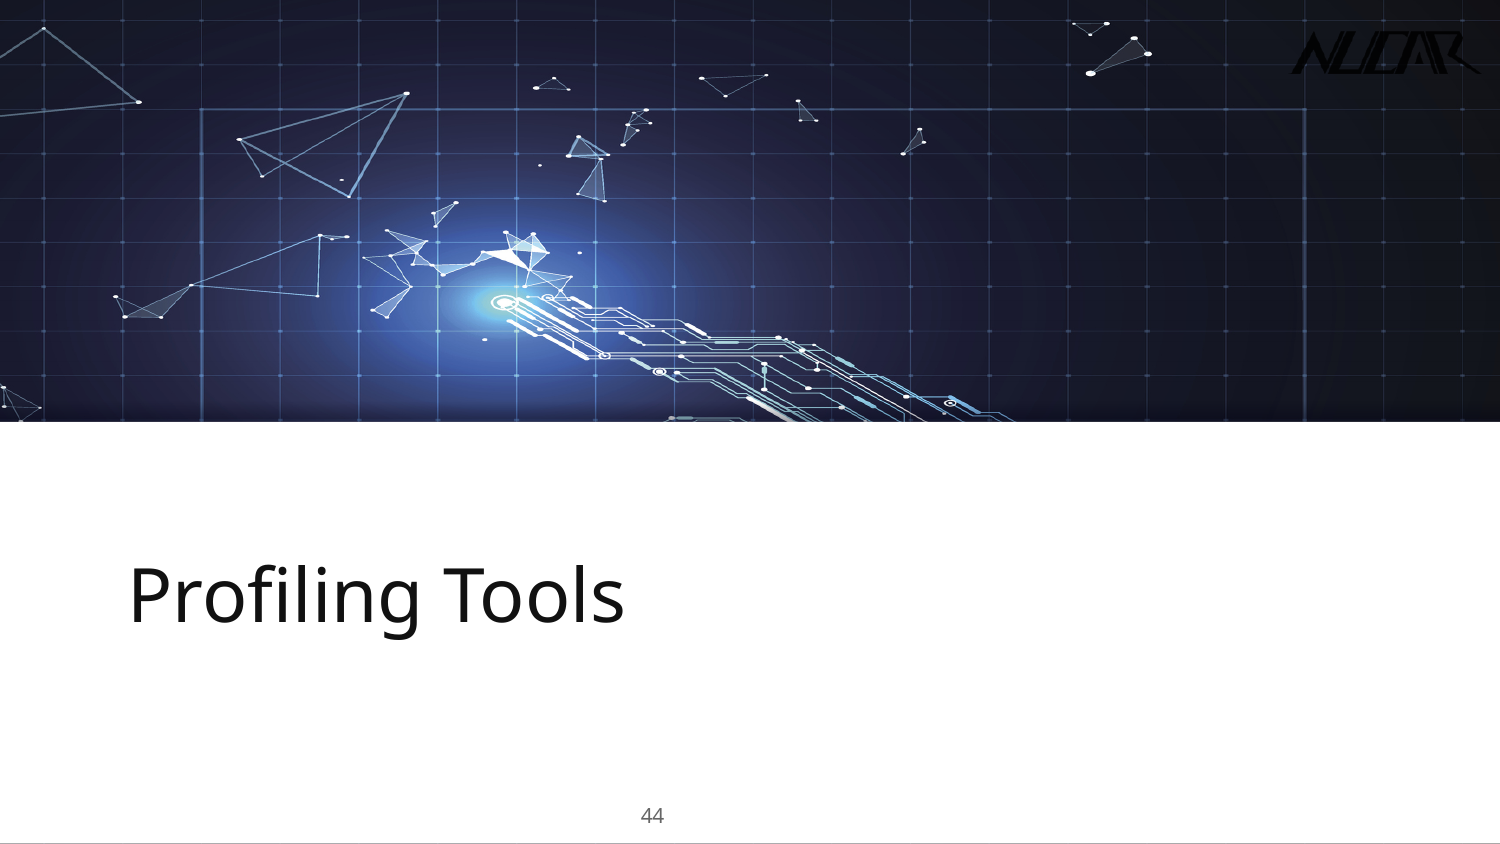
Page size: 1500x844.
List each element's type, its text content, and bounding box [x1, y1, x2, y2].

slide_number 44 [0, 789, 1306, 844]
title Profiling Tools [112, 497, 1089, 688]
picture [0, 0, 1500, 421]
